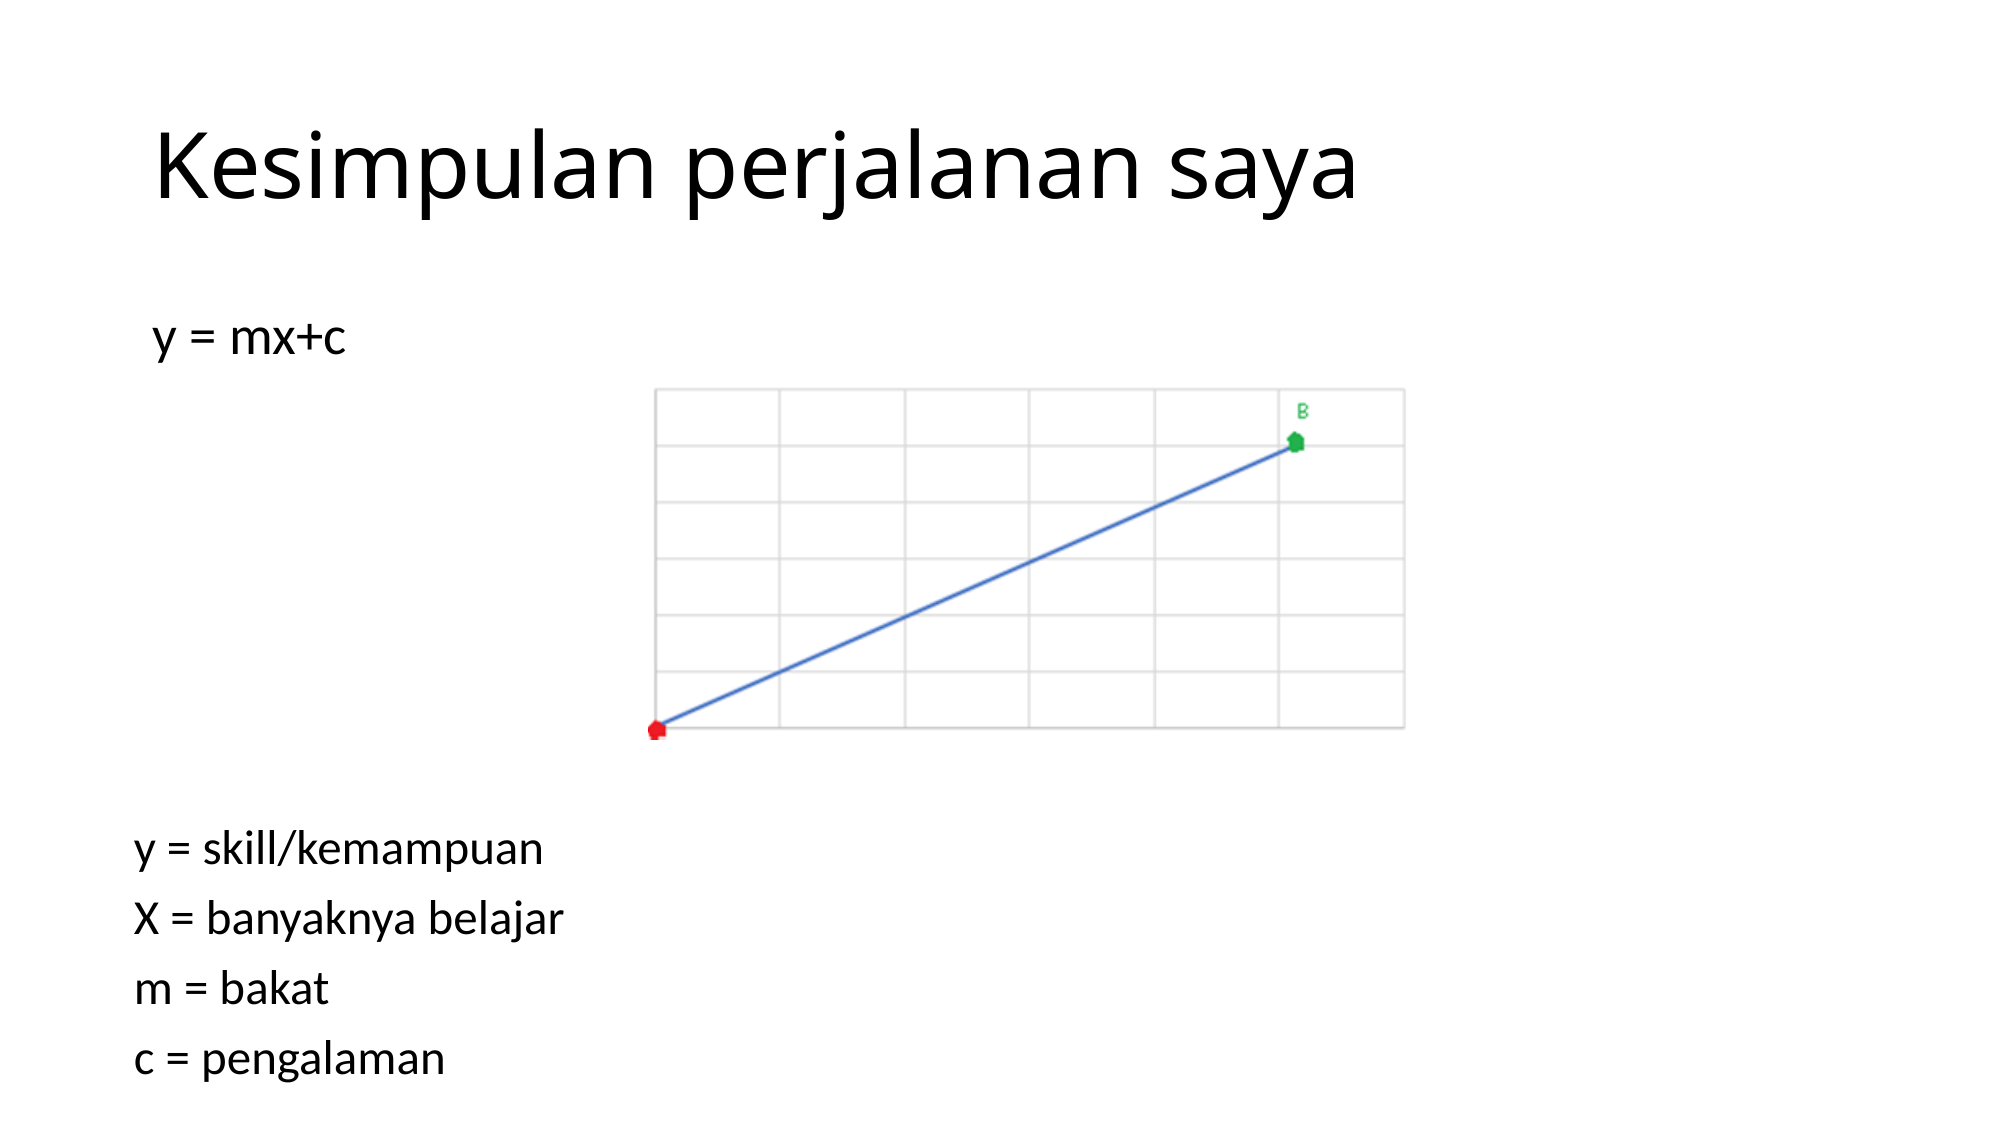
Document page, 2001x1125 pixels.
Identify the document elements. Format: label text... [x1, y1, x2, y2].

picture [648, 385, 1414, 740]
title Kesimpulan perjalanan saya [137, 59, 1863, 278]
list y = mx+c [137, 299, 1863, 374]
text_box y = skill/kemampuan X = banyaknya belajar m = bakat c = pengalaman [119, 814, 1844, 1095]
